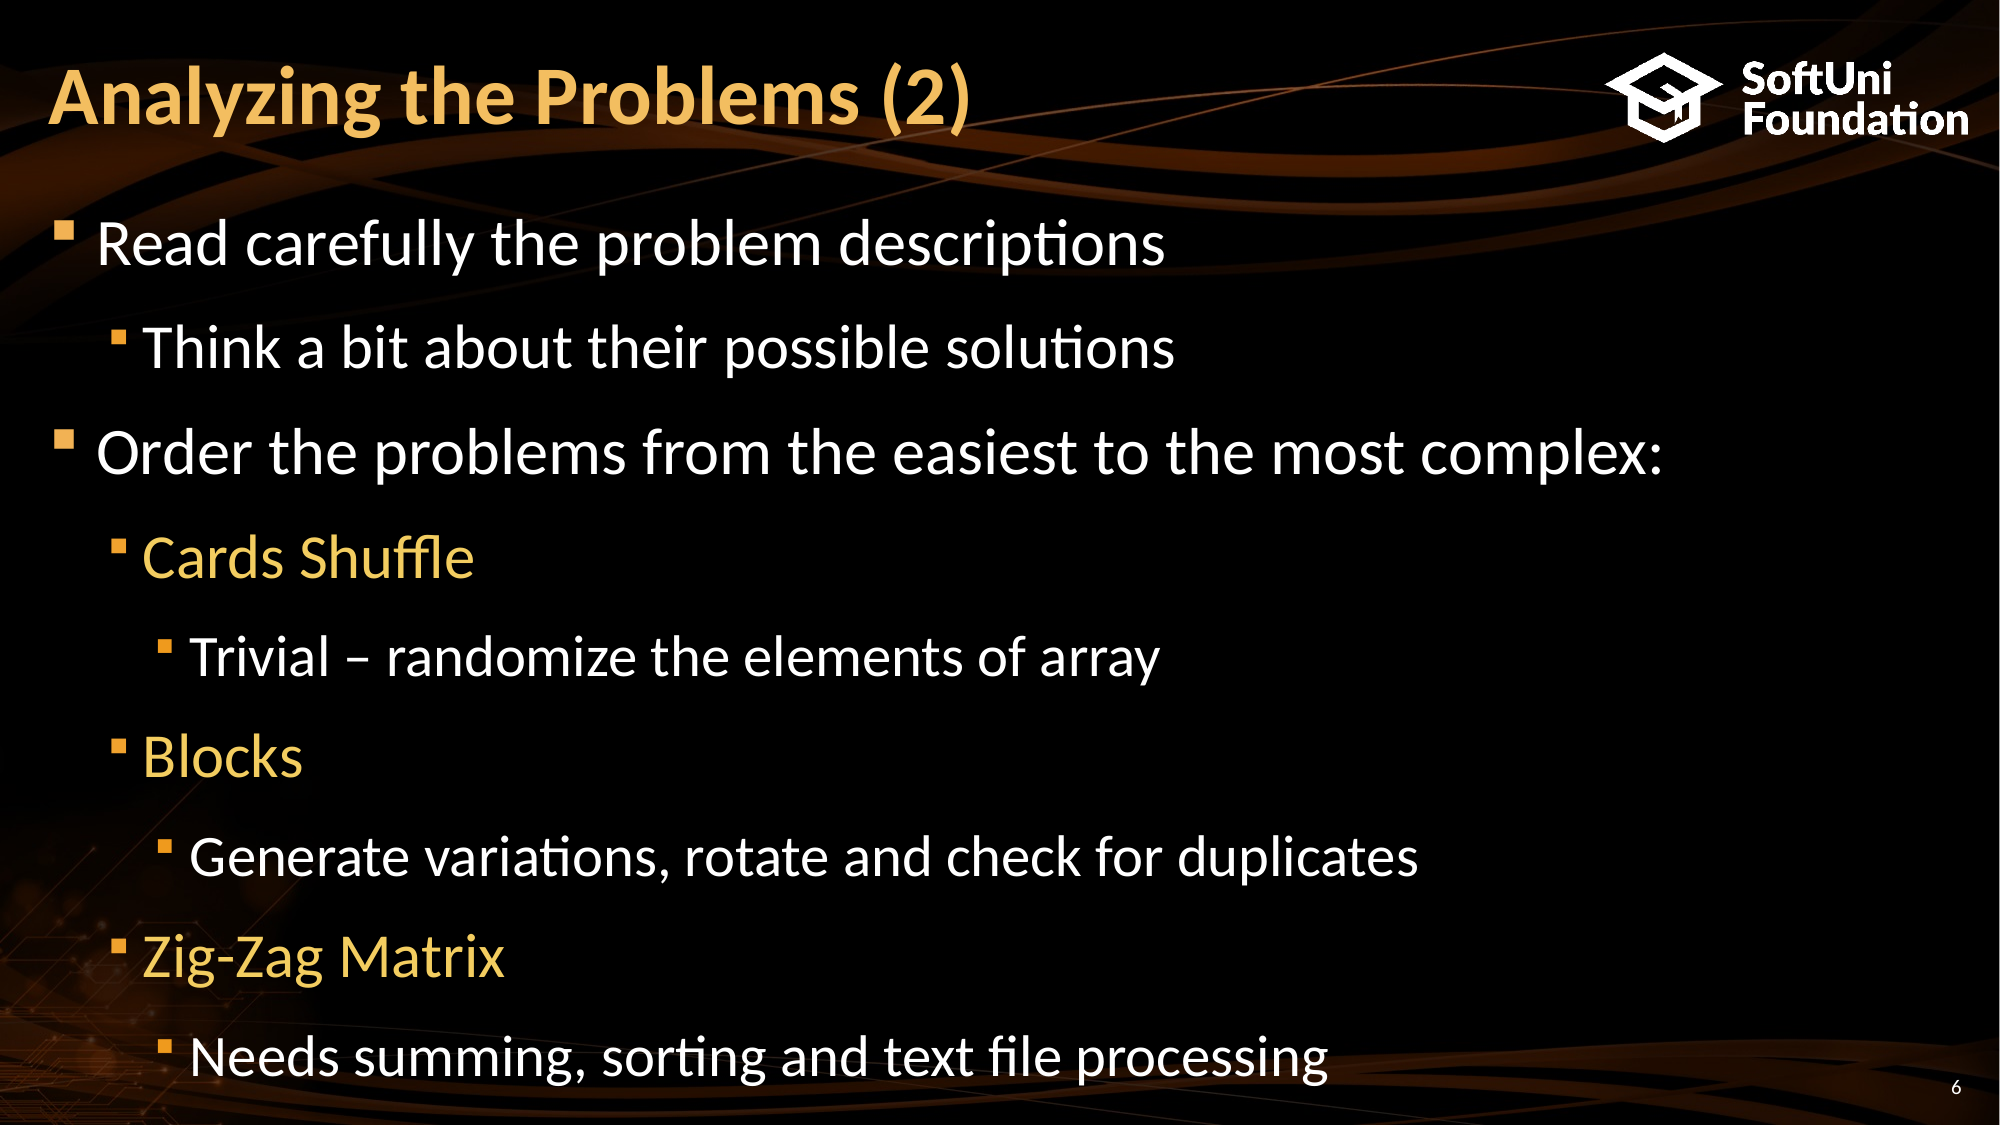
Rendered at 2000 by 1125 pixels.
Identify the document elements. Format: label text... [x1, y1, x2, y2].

picture [0, 0, 2000, 1125]
title Analyzing the Problems (2) [30, 6, 1602, 189]
list Read carefully the problem descriptions Think a bit about their possible solutions Order the problems from the easiest to the most complex: Cards Shuffle Trivial – randomize the elements of array Blocks Generate variations, rotate and check for duplicates Zig-Zag Matrix Needs summing, sorting and text file processing [31, 188, 1968, 1103]
